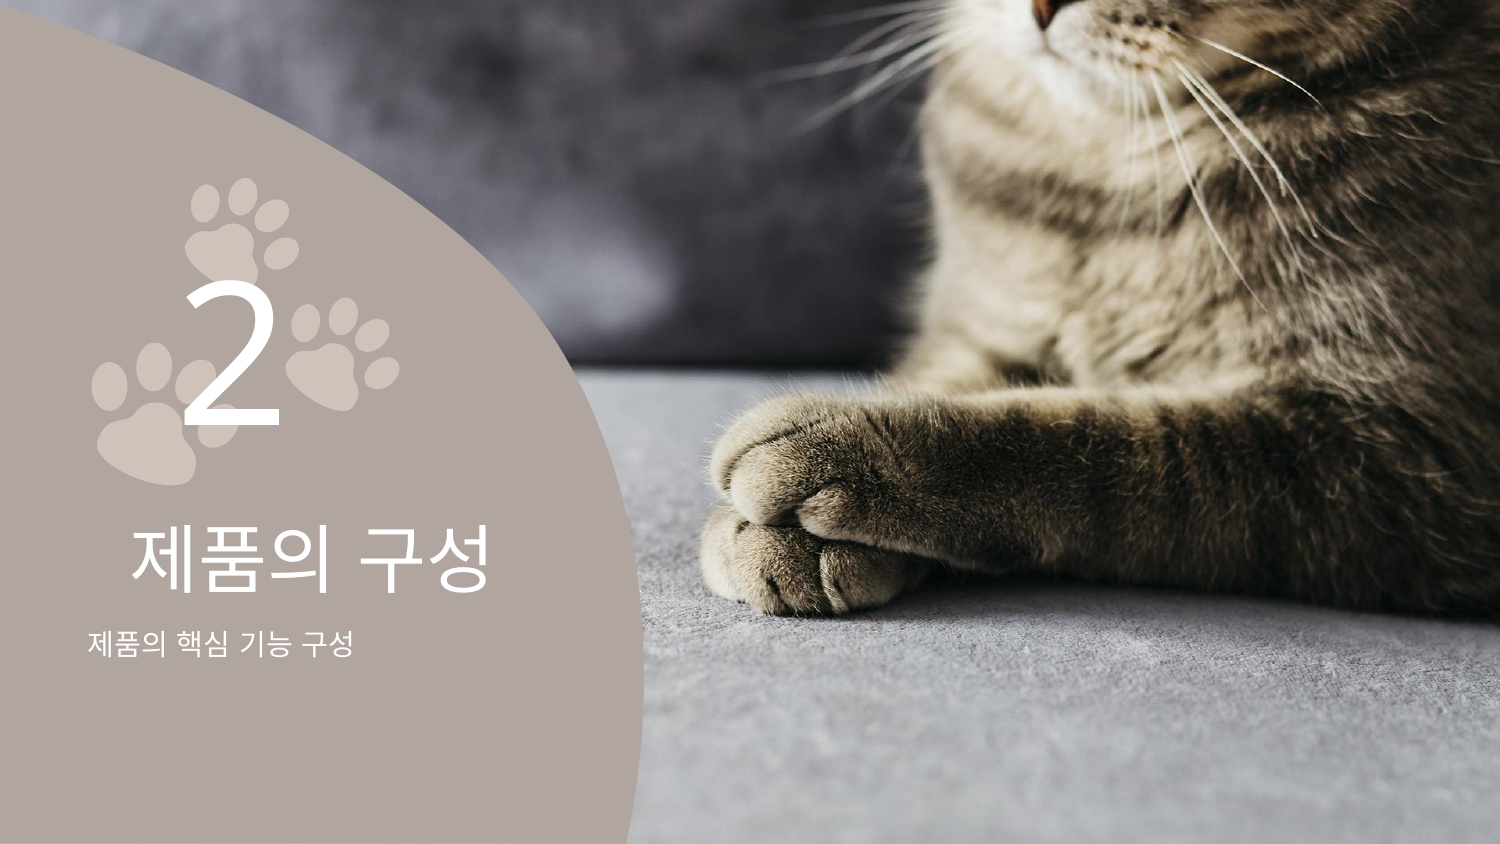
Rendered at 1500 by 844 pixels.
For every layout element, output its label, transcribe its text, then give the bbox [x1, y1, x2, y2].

picture [0, 0, 1500, 844]
text_box 2 [160, 340, 282, 479]
title 제품의 구성 [114, 478, 572, 618]
subtitle 제품의 핵심 기능 구성 [72, 606, 559, 745]
